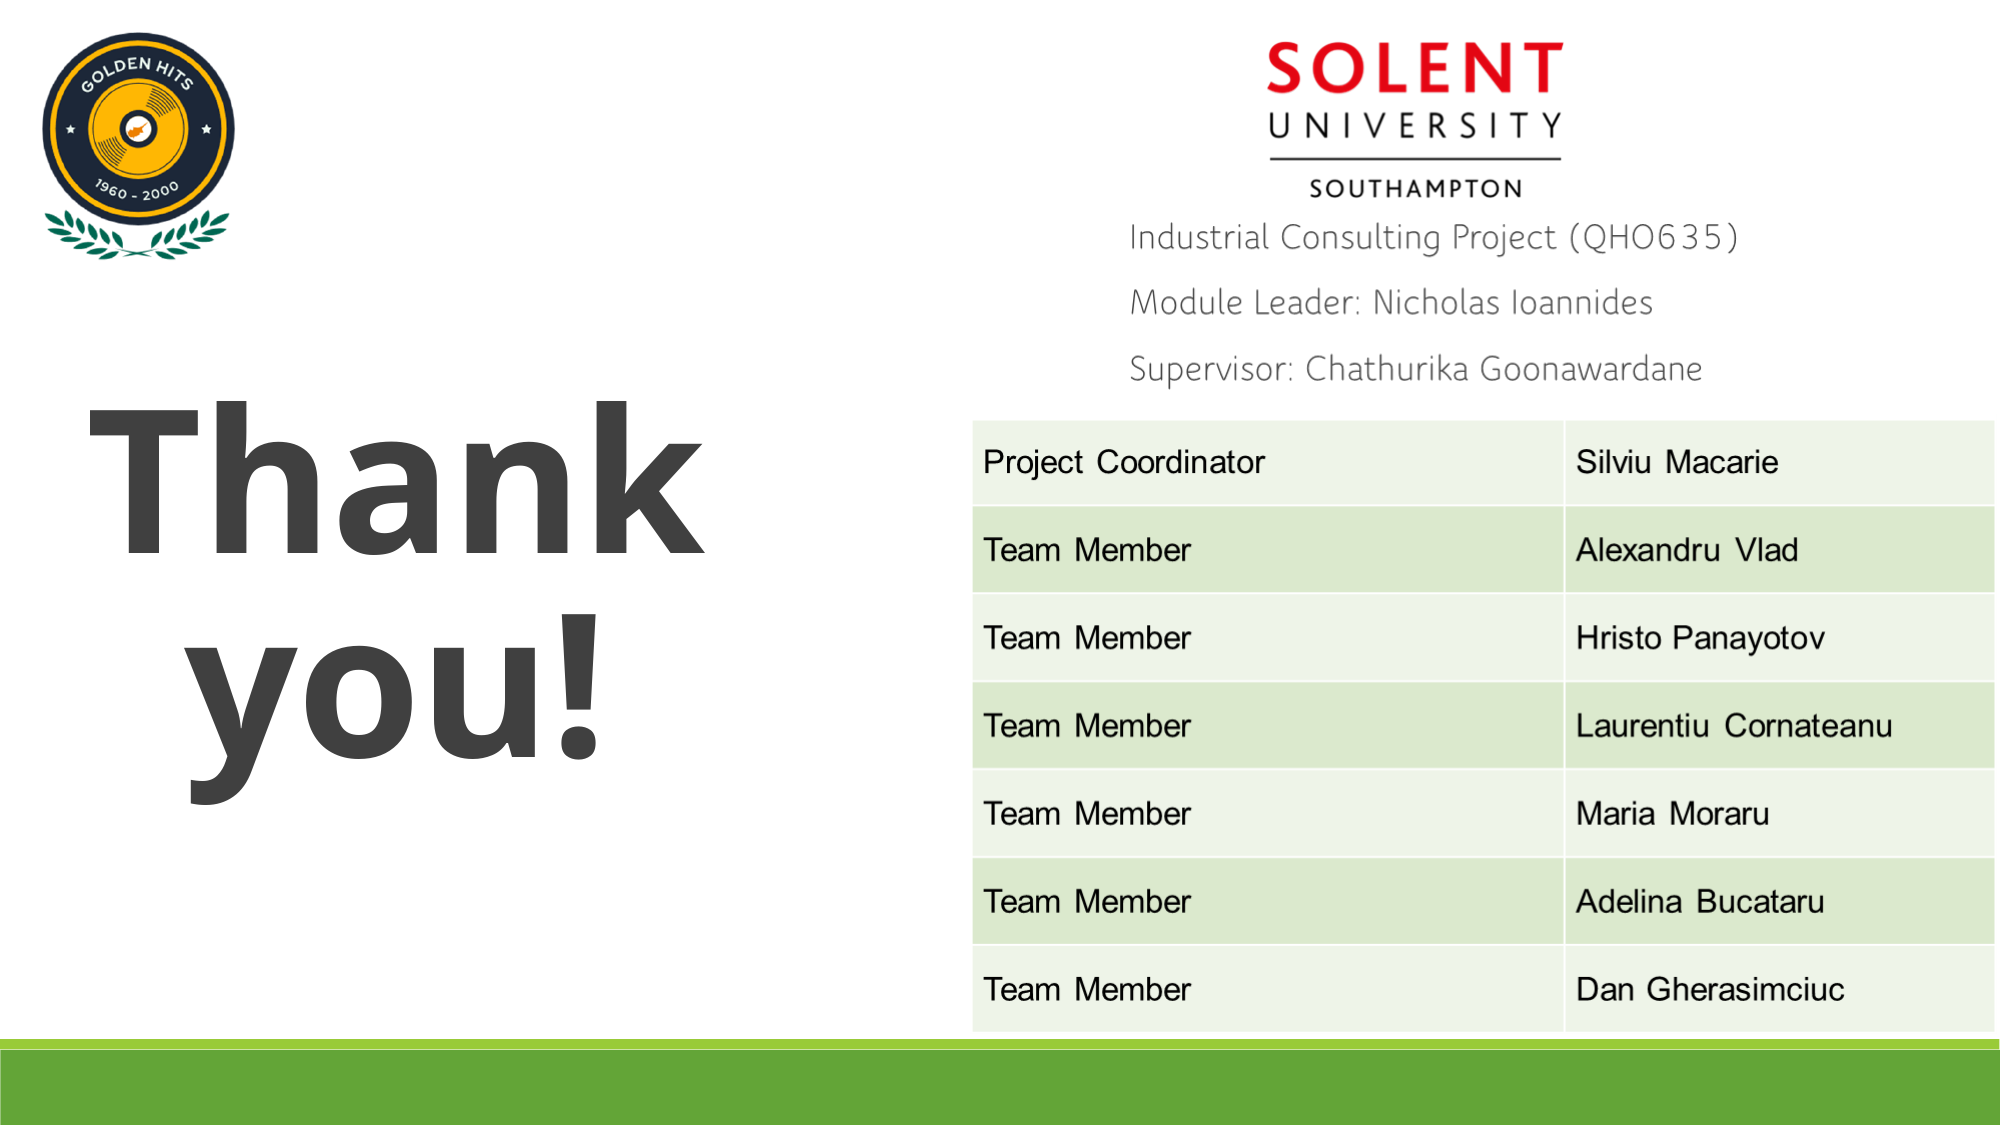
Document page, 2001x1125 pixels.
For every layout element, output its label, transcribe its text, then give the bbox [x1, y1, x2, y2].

picture [21, 0, 267, 286]
text_box Thank you! [0, 382, 838, 600]
picture [970, 40, 2000, 1036]
